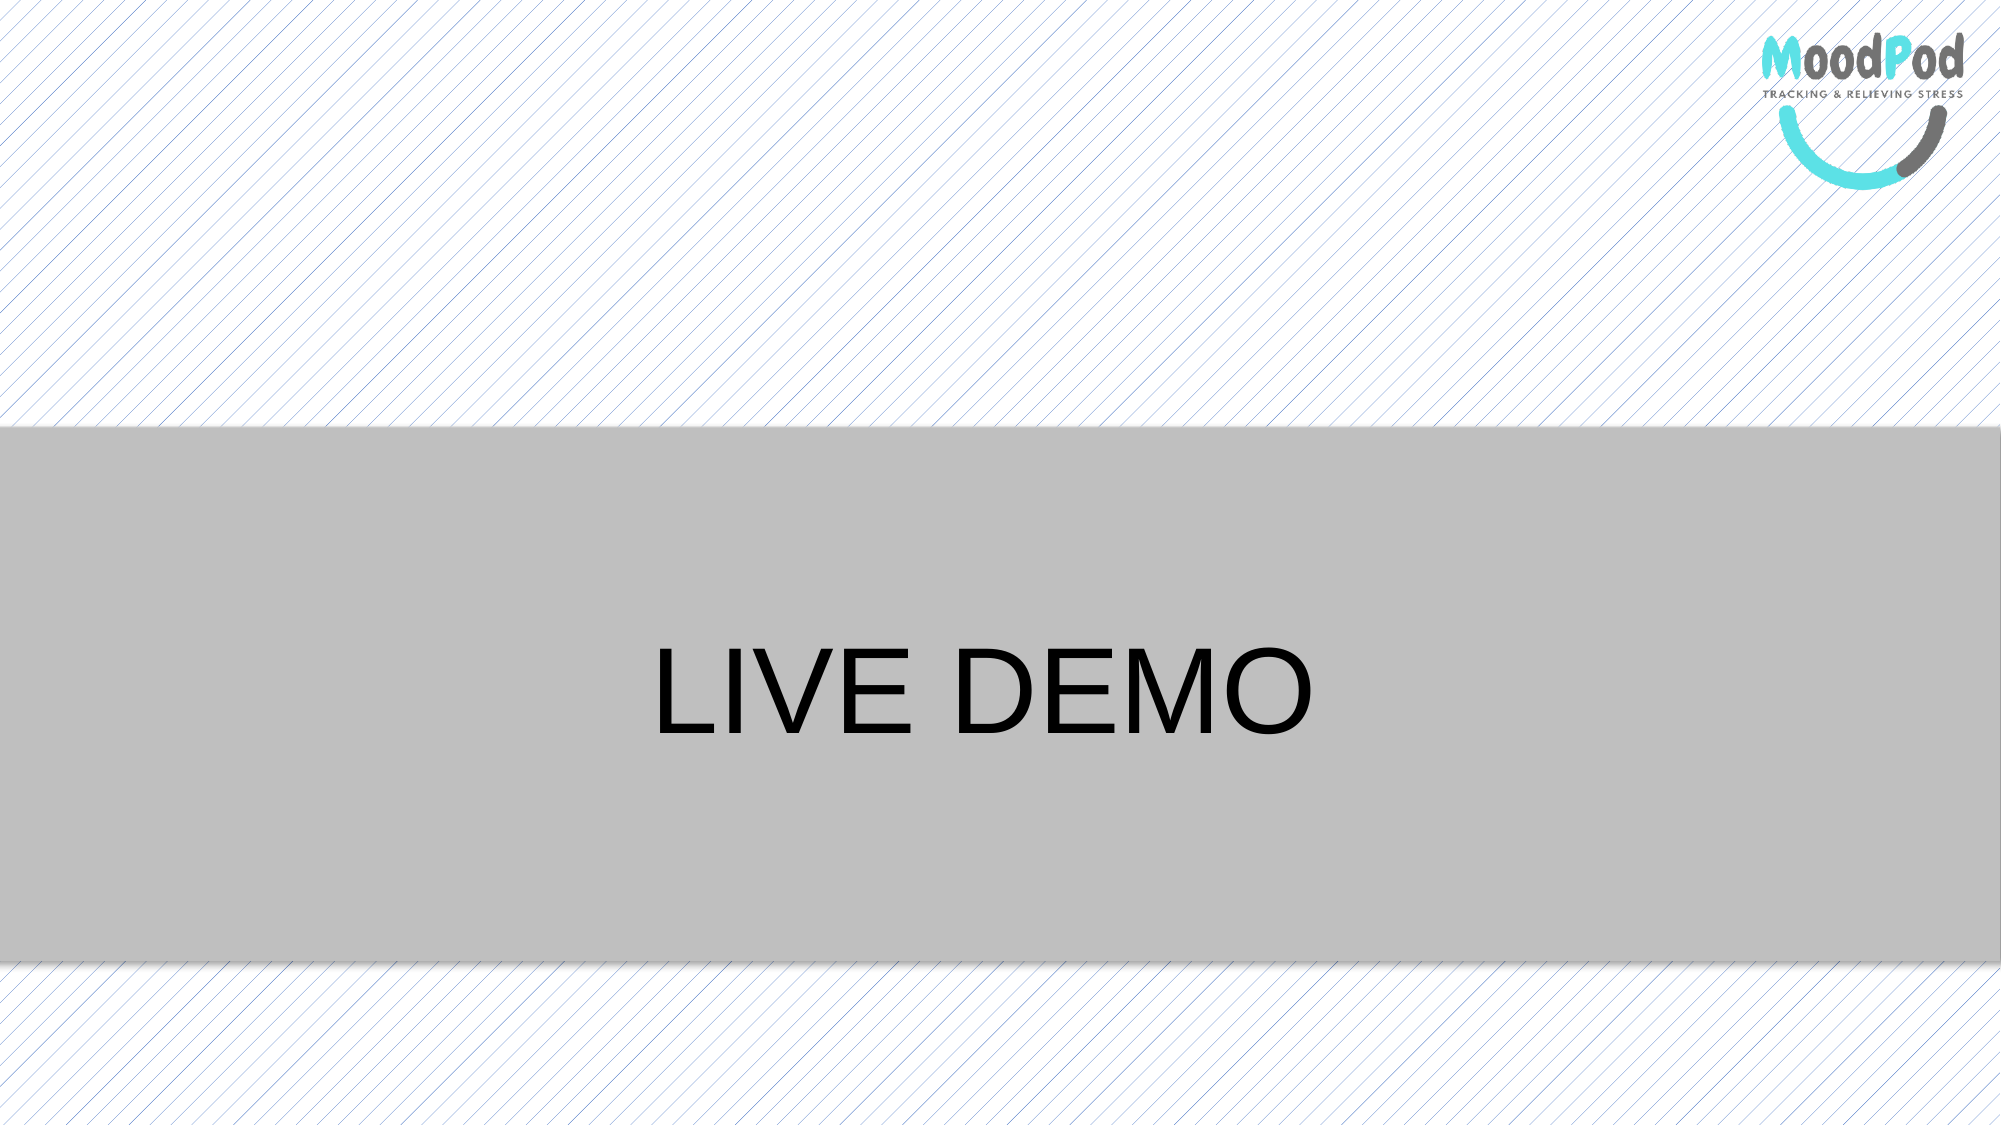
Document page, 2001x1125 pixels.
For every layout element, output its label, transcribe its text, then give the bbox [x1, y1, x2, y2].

title LIVE DEMO [635, 619, 1365, 768]
picture [1693, 0, 2001, 271]
